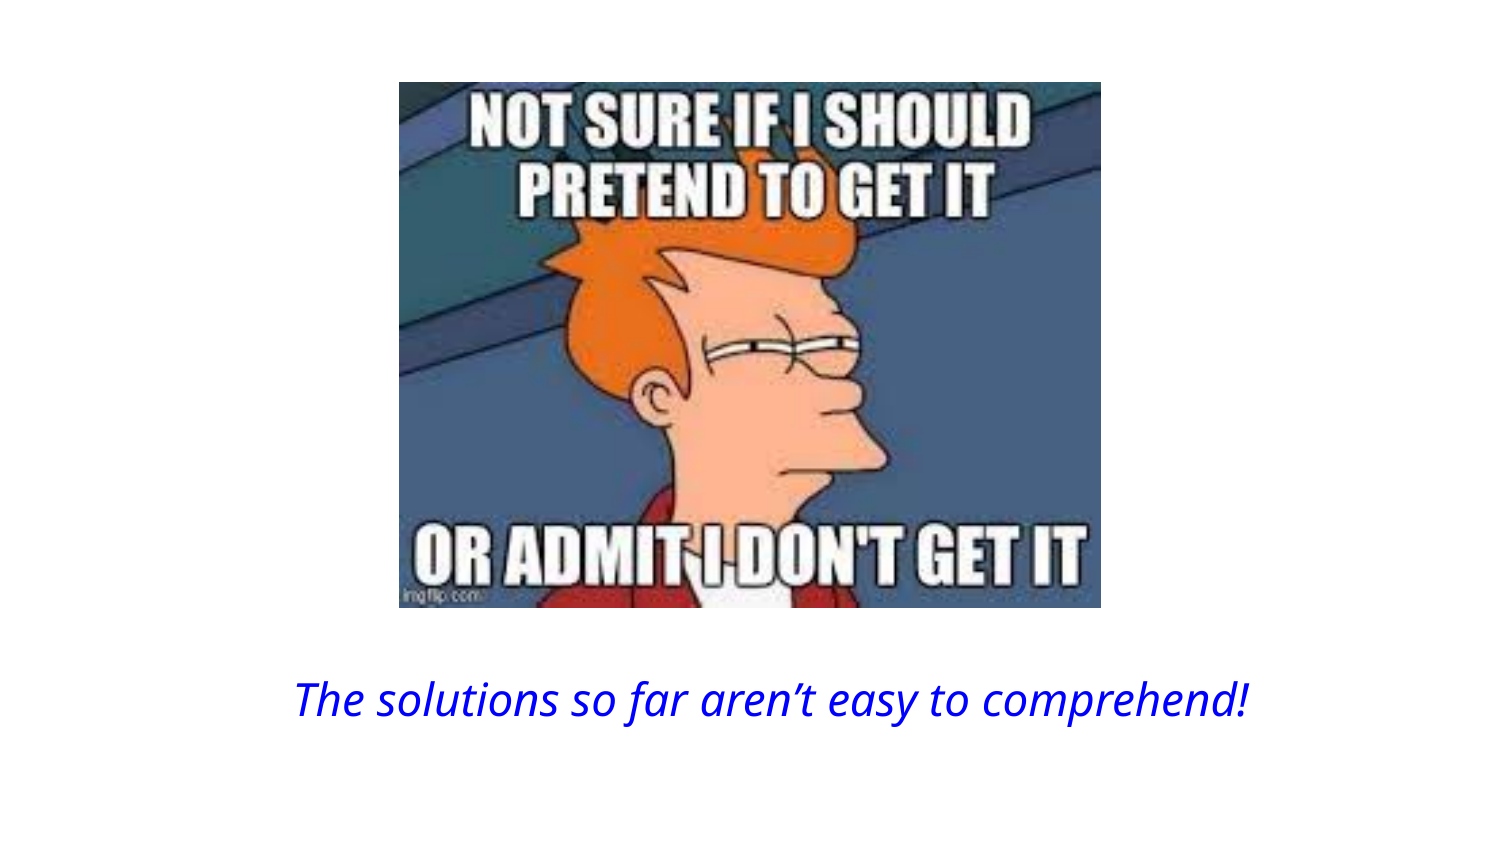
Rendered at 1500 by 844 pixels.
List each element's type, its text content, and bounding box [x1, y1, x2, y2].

picture [399, 81, 1101, 608]
text_box The solutions so far aren’t easy to comprehend! [134, 655, 1408, 775]
